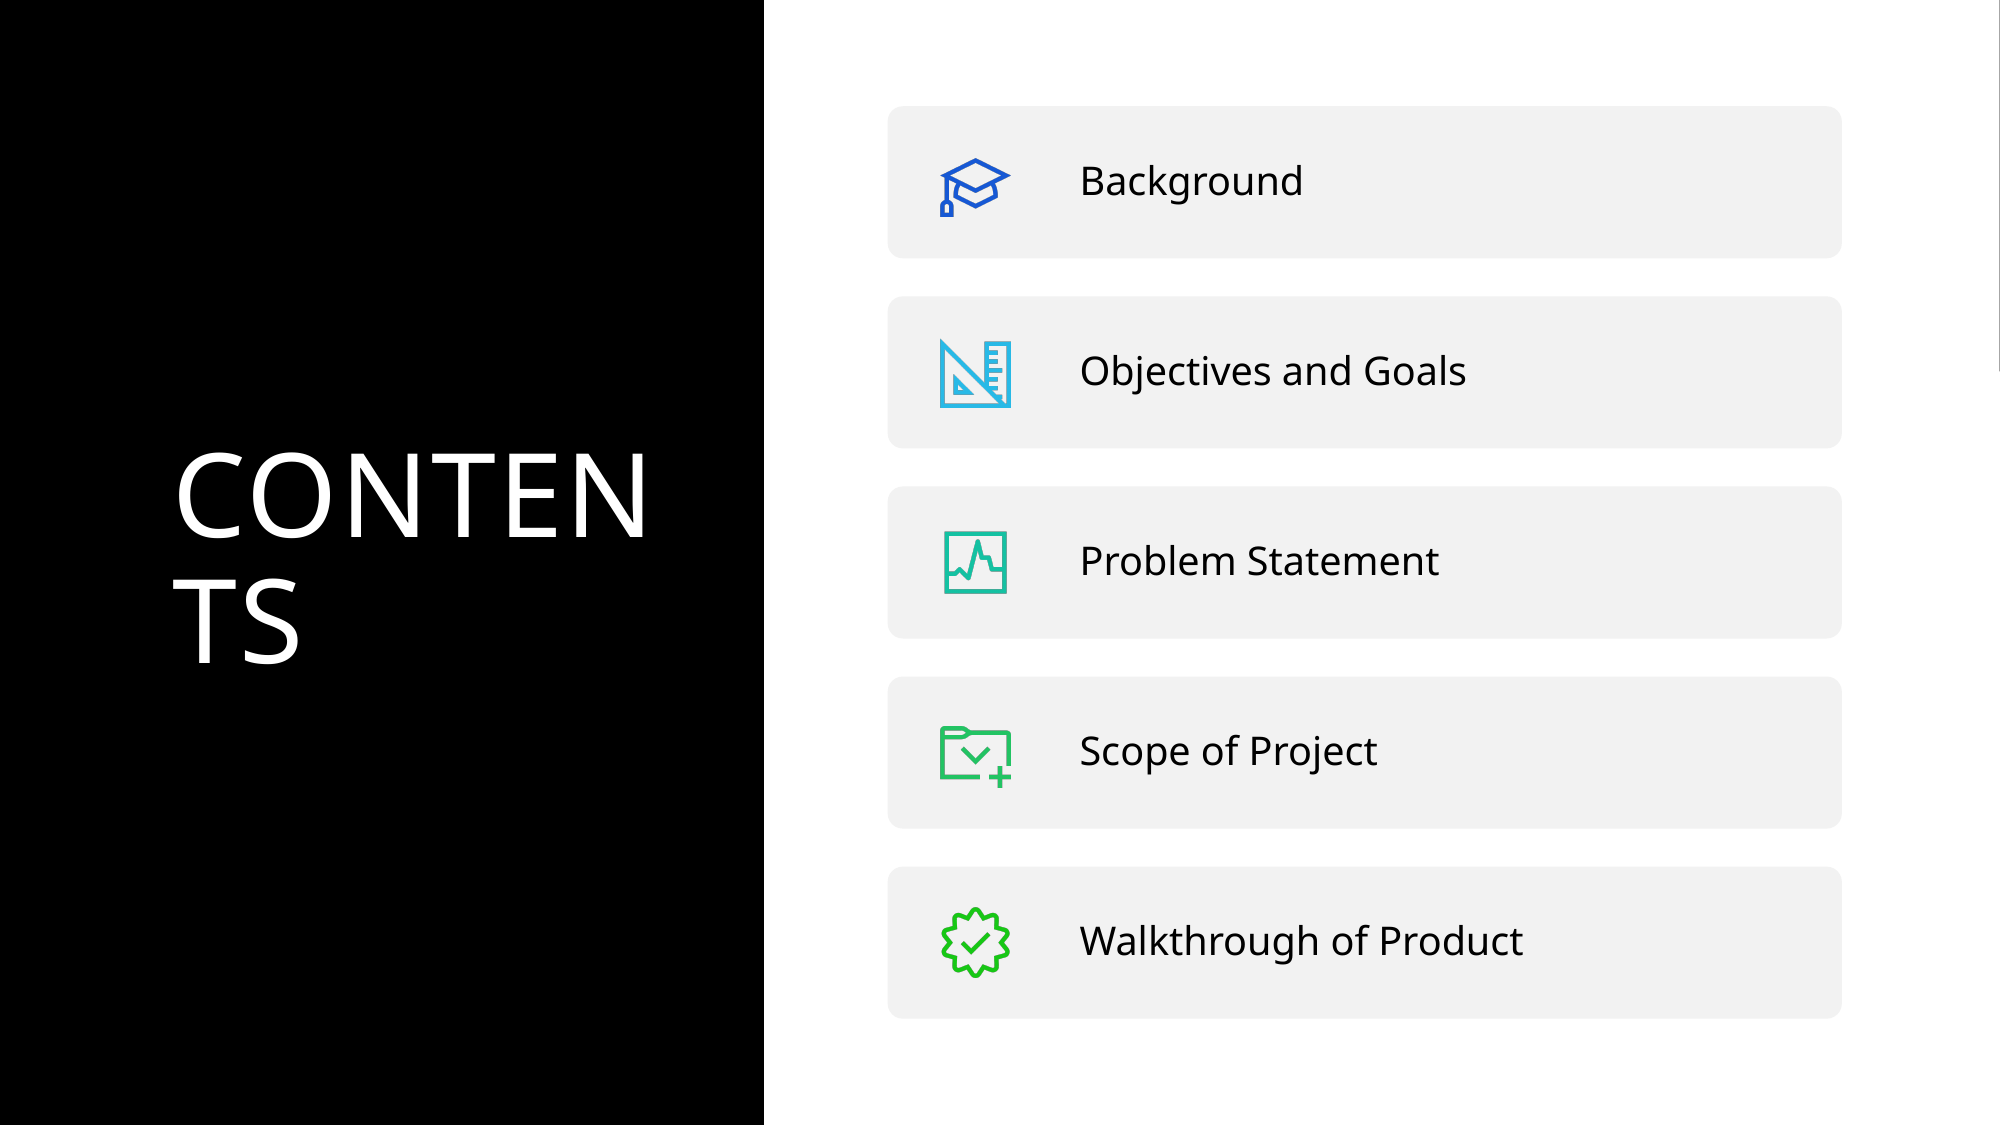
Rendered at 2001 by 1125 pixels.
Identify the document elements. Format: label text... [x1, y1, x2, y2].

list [887, 105, 1842, 1020]
text_box [0, 0, 765, 1125]
text_box [765, 0, 2000, 1125]
title Contents [157, 105, 685, 1020]
